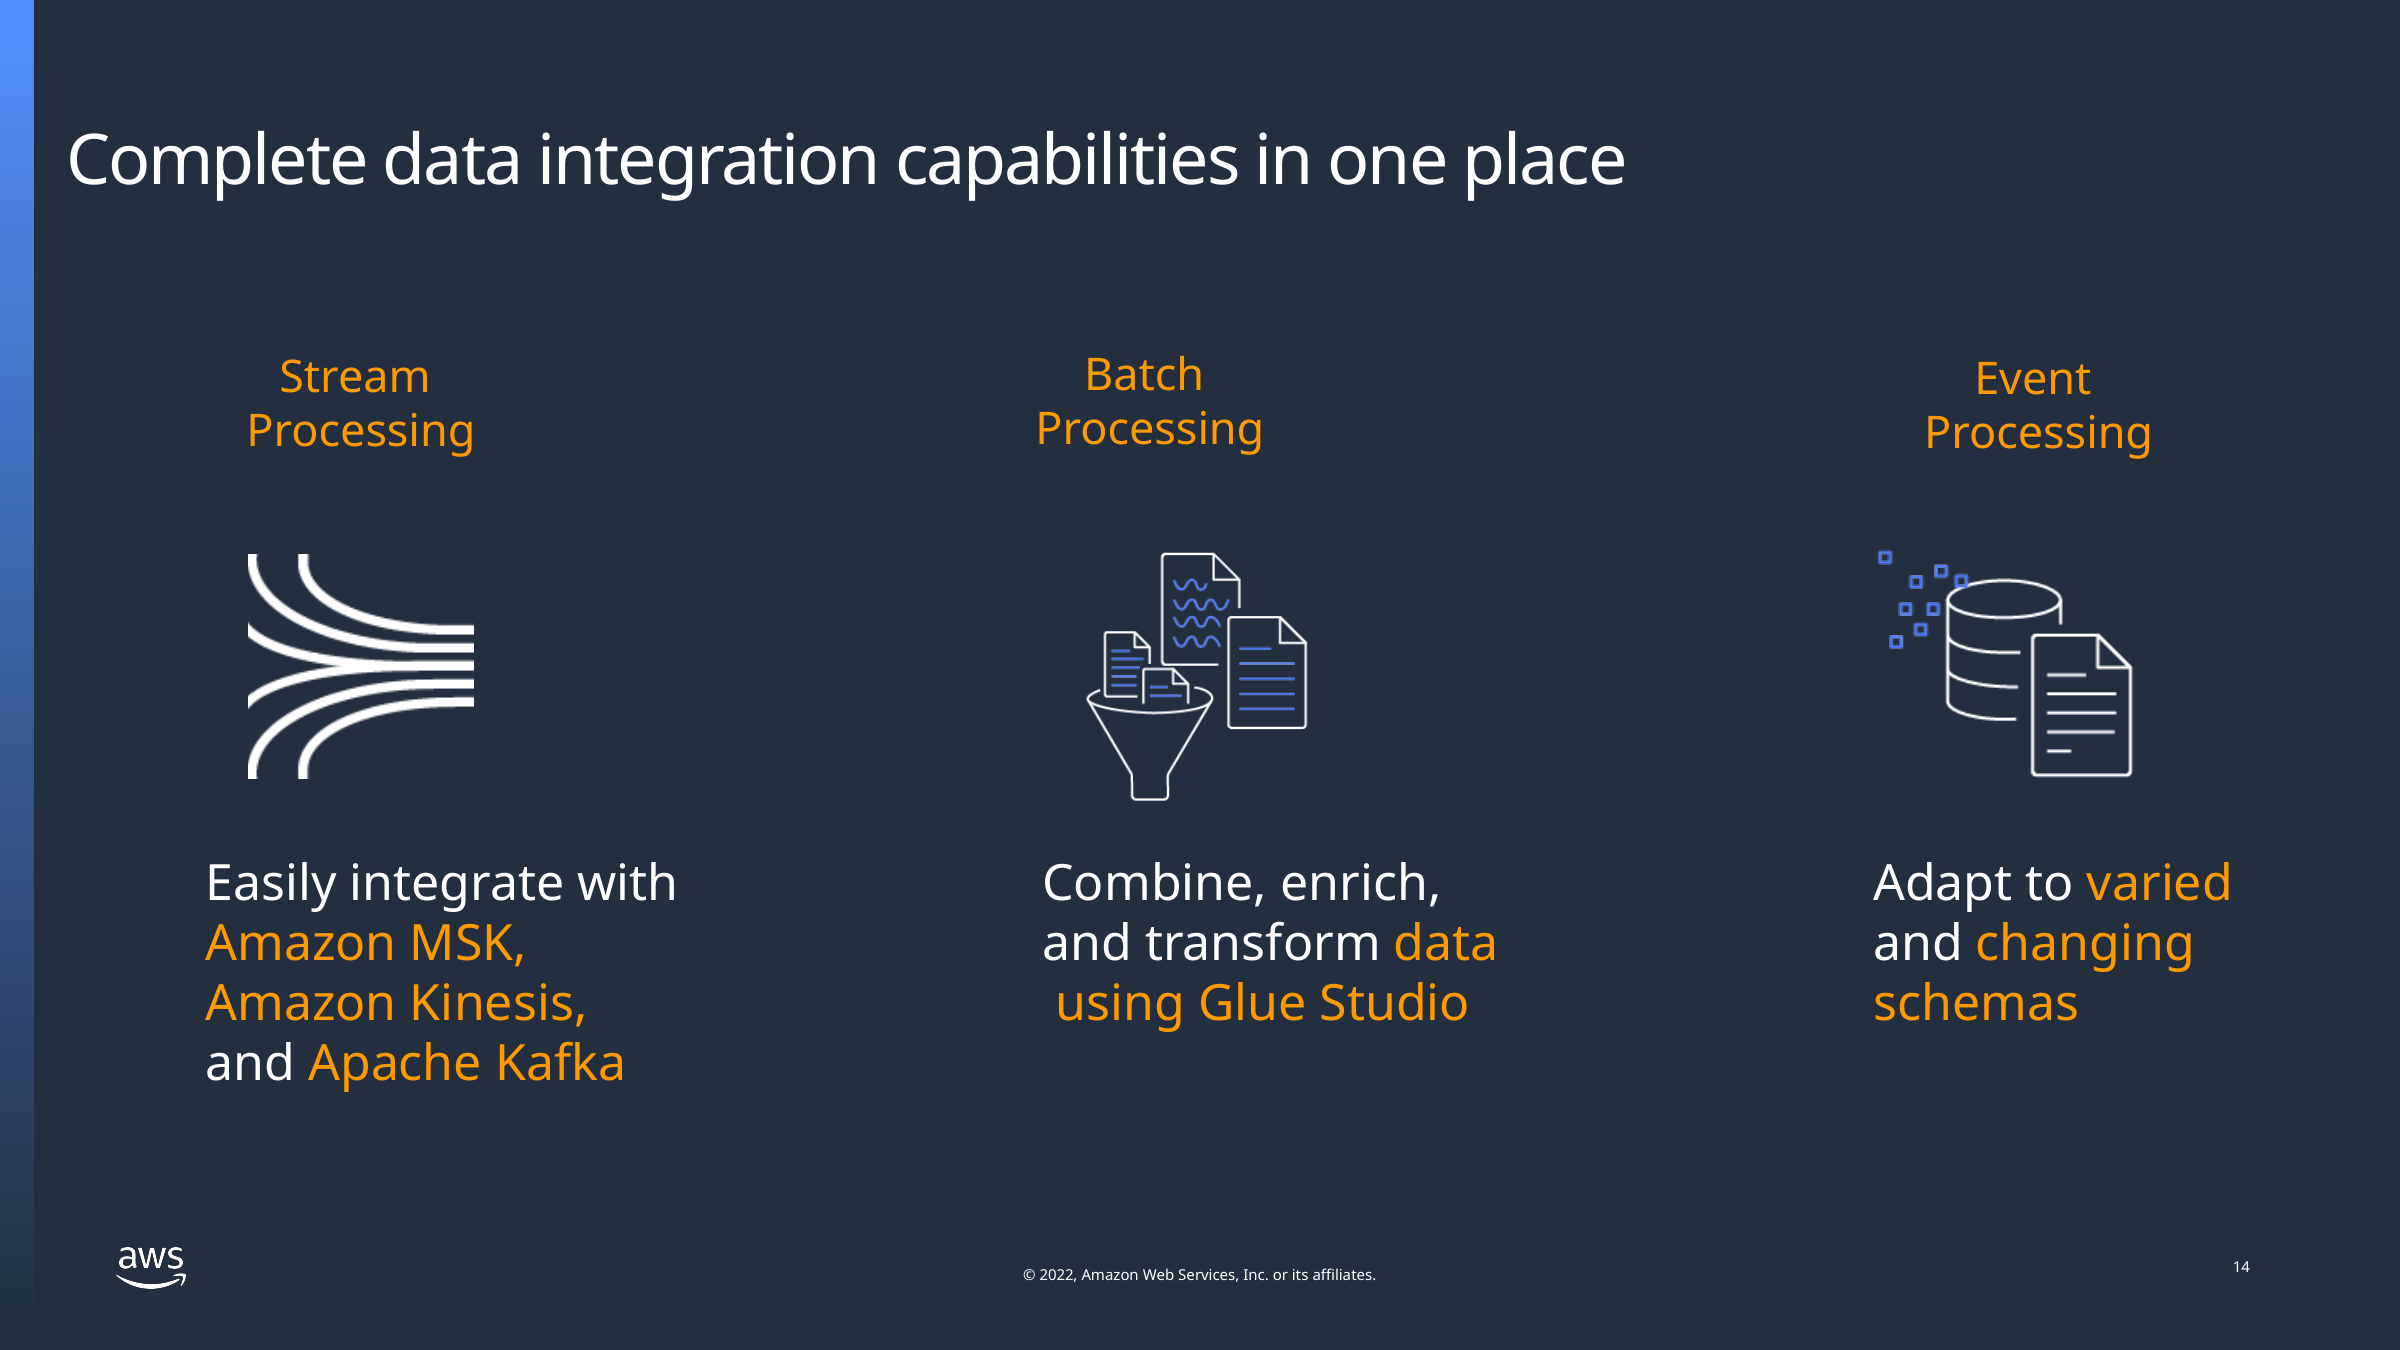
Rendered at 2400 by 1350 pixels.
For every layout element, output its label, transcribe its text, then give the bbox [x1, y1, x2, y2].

picture [116, 1247, 186, 1289]
picture [1855, 513, 2156, 814]
text_box Stream Processing [55, 347, 667, 456]
text_box Batch Processing [844, 345, 1456, 454]
text_box Combine, enrich, and transform data using Glue Studio [1027, 843, 1517, 1038]
picture [1037, 528, 1347, 829]
text_box Easily integrate with Amazon MSK, Amazon Kinesis, and Apache Kafka [190, 843, 705, 1098]
text_box Event Processing [1733, 349, 2344, 458]
text_box Complete data integration capabilities in one place [66, 124, 2227, 200]
text_box Adapt to varied and changing schemas [1858, 843, 2294, 1038]
picture [248, 554, 474, 779]
